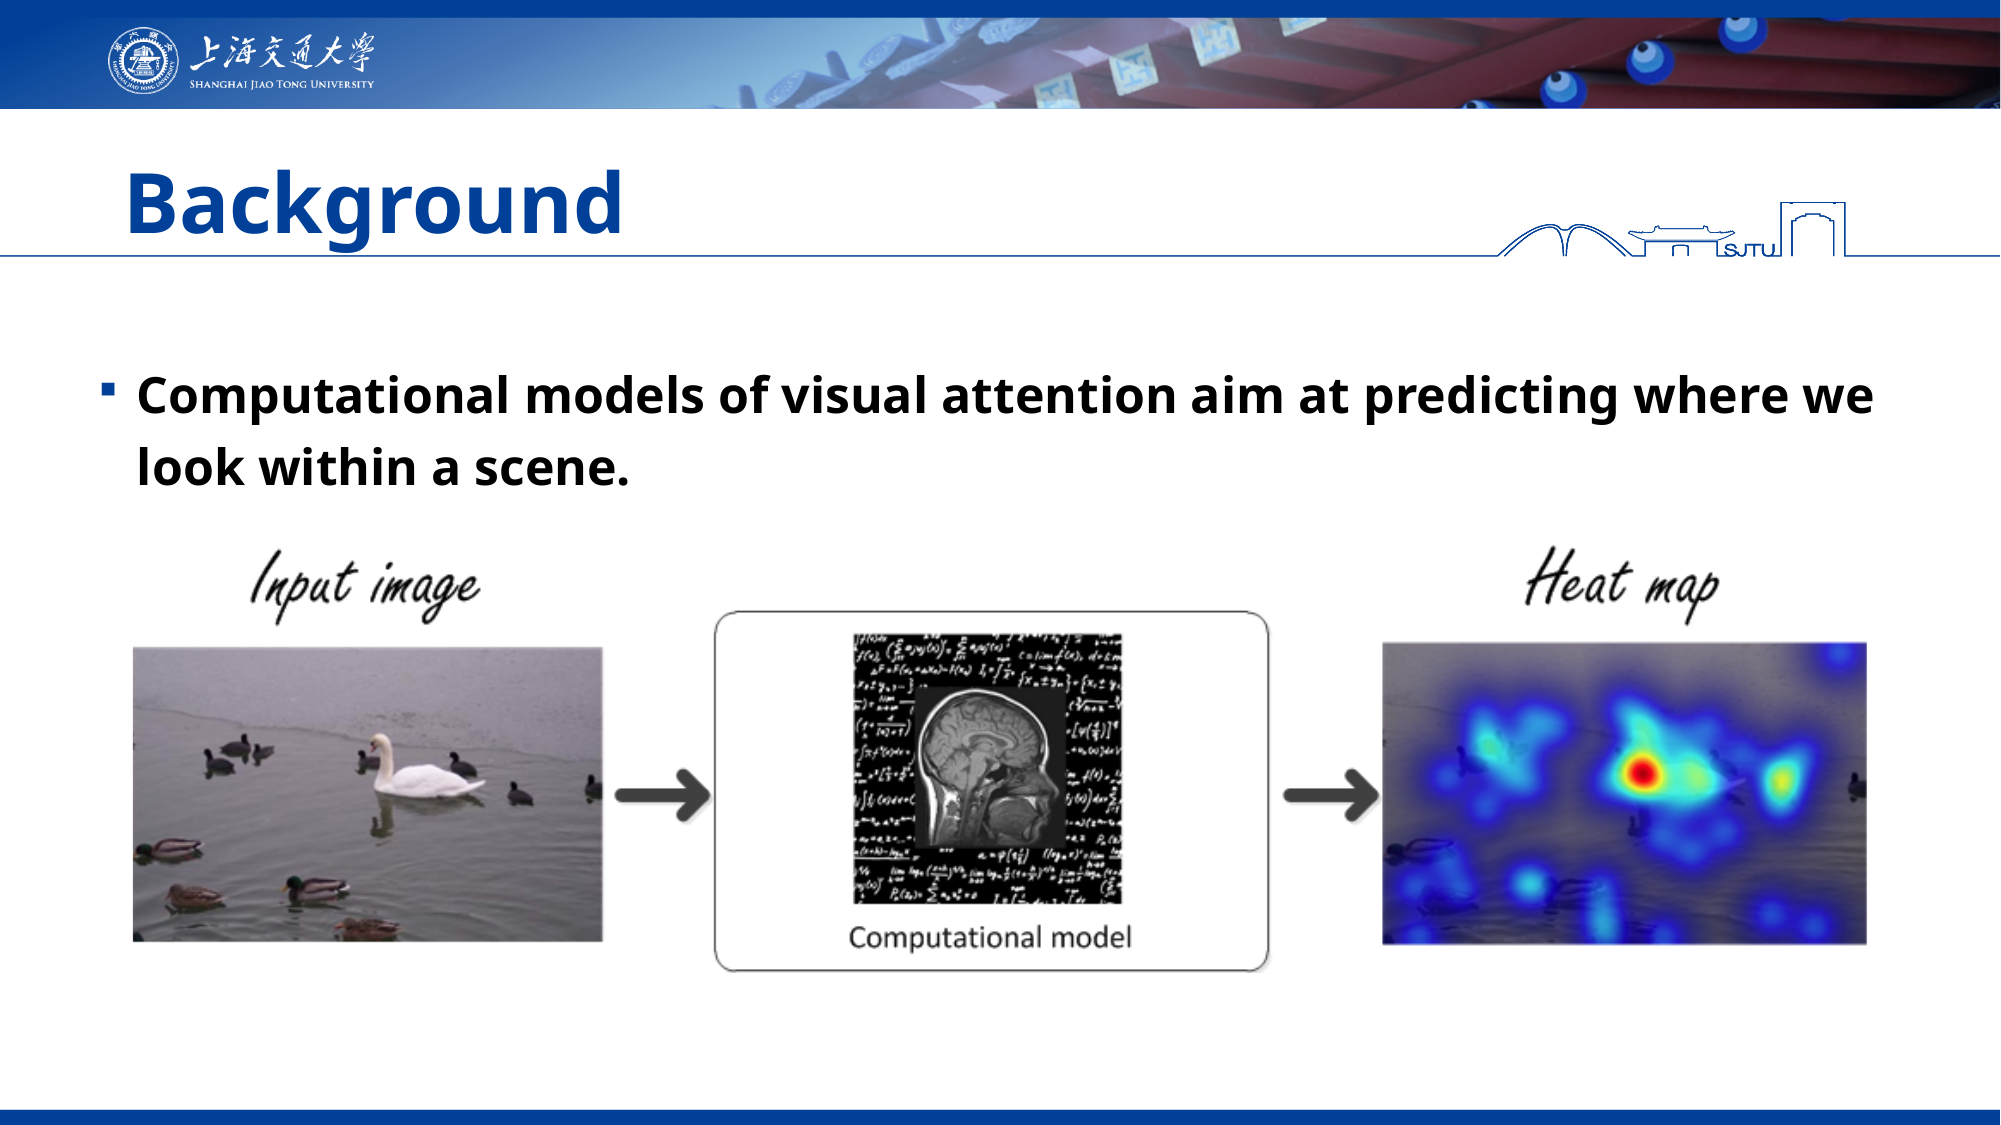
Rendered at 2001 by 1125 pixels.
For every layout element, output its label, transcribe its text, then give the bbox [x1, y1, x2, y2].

picture [0, 0, 2001, 109]
title Background [108, 159, 1940, 254]
list Computational models of visual attention aim at predicting where we look within a scene. [84, 273, 1916, 1081]
picture [132, 518, 1868, 973]
